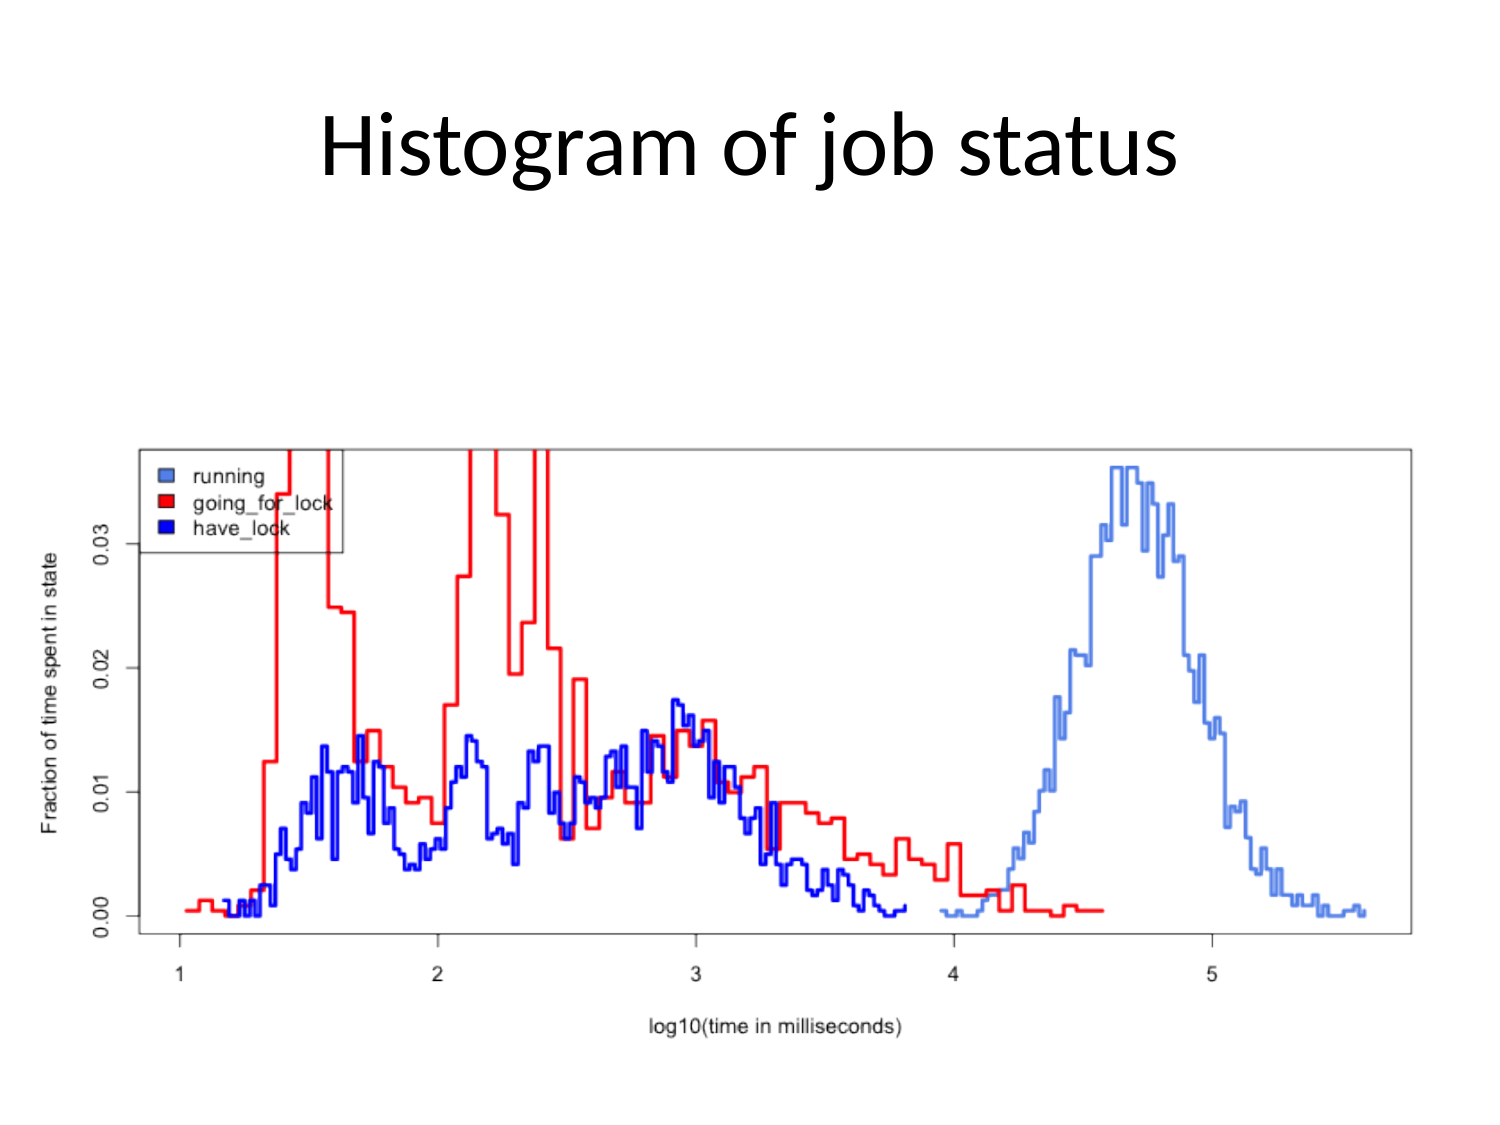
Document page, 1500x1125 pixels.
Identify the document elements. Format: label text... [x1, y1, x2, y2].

picture [34, 344, 1466, 1066]
title Histogram of job status [75, 45, 1425, 233]
